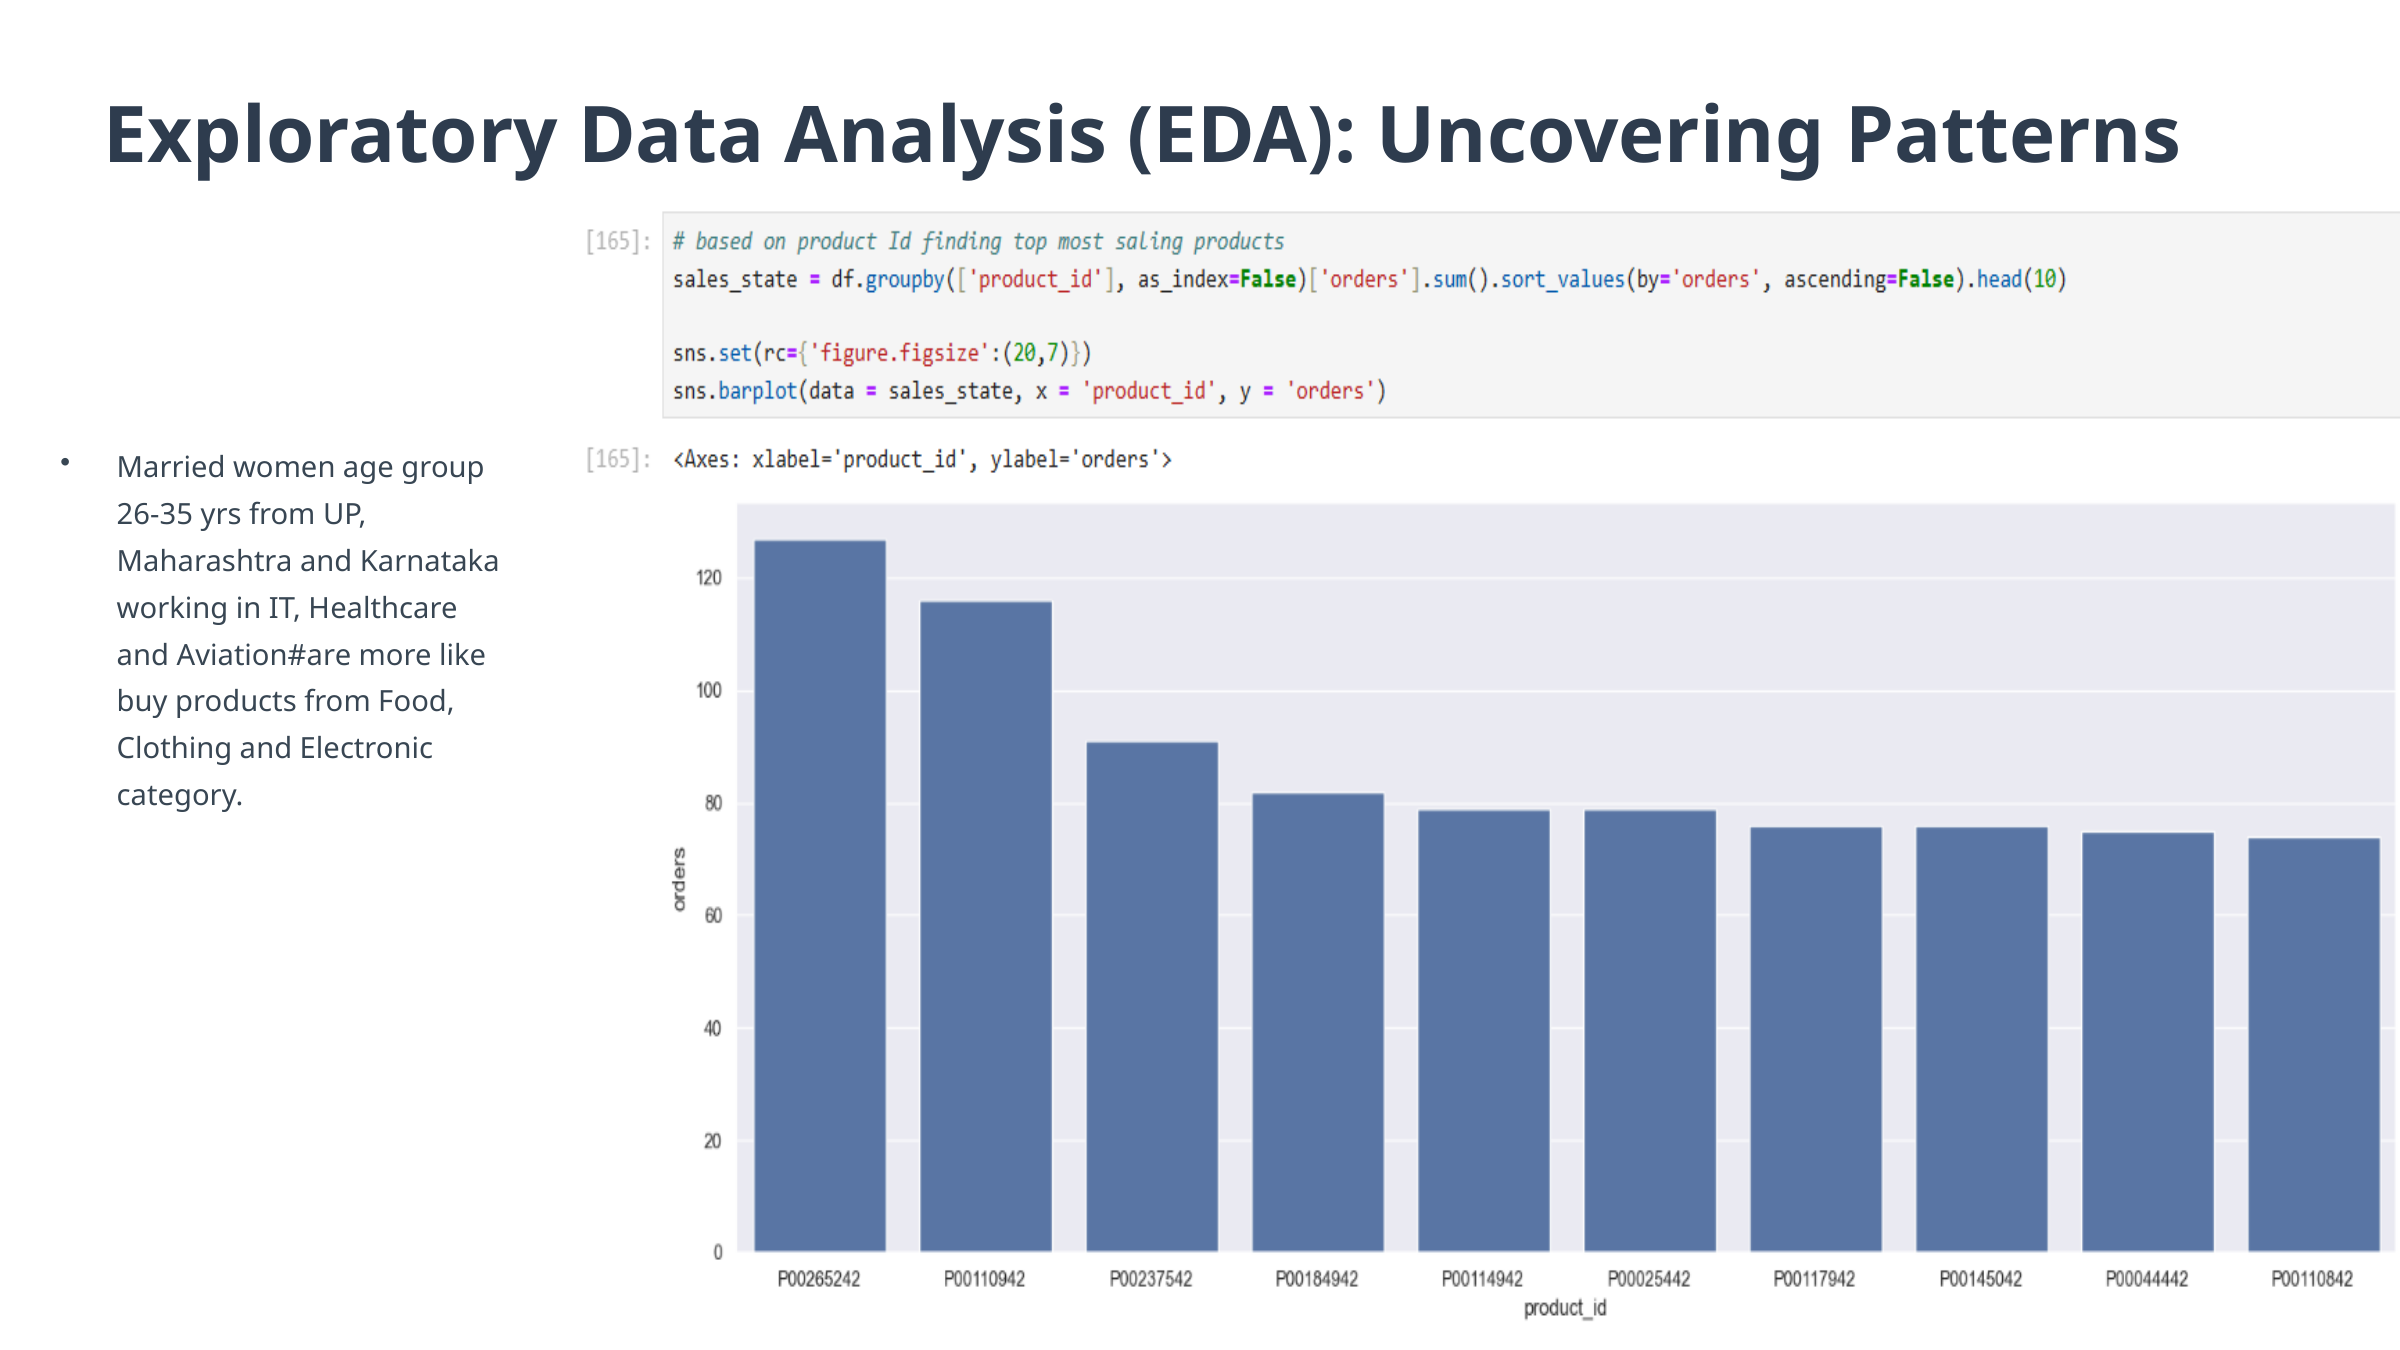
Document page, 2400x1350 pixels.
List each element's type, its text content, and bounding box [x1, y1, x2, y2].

picture [571, 210, 2400, 1350]
text_box Married women age group 26-35 yrs from UP, Maharashtra and Karnataka working in IT, Healthcare and Aviation#are more like buy products from Food, Clothing and Electronic category. [60, 436, 503, 1092]
text_box Exploratory Data Analysis (EDA): Uncovering Patterns [103, 81, 1957, 180]
